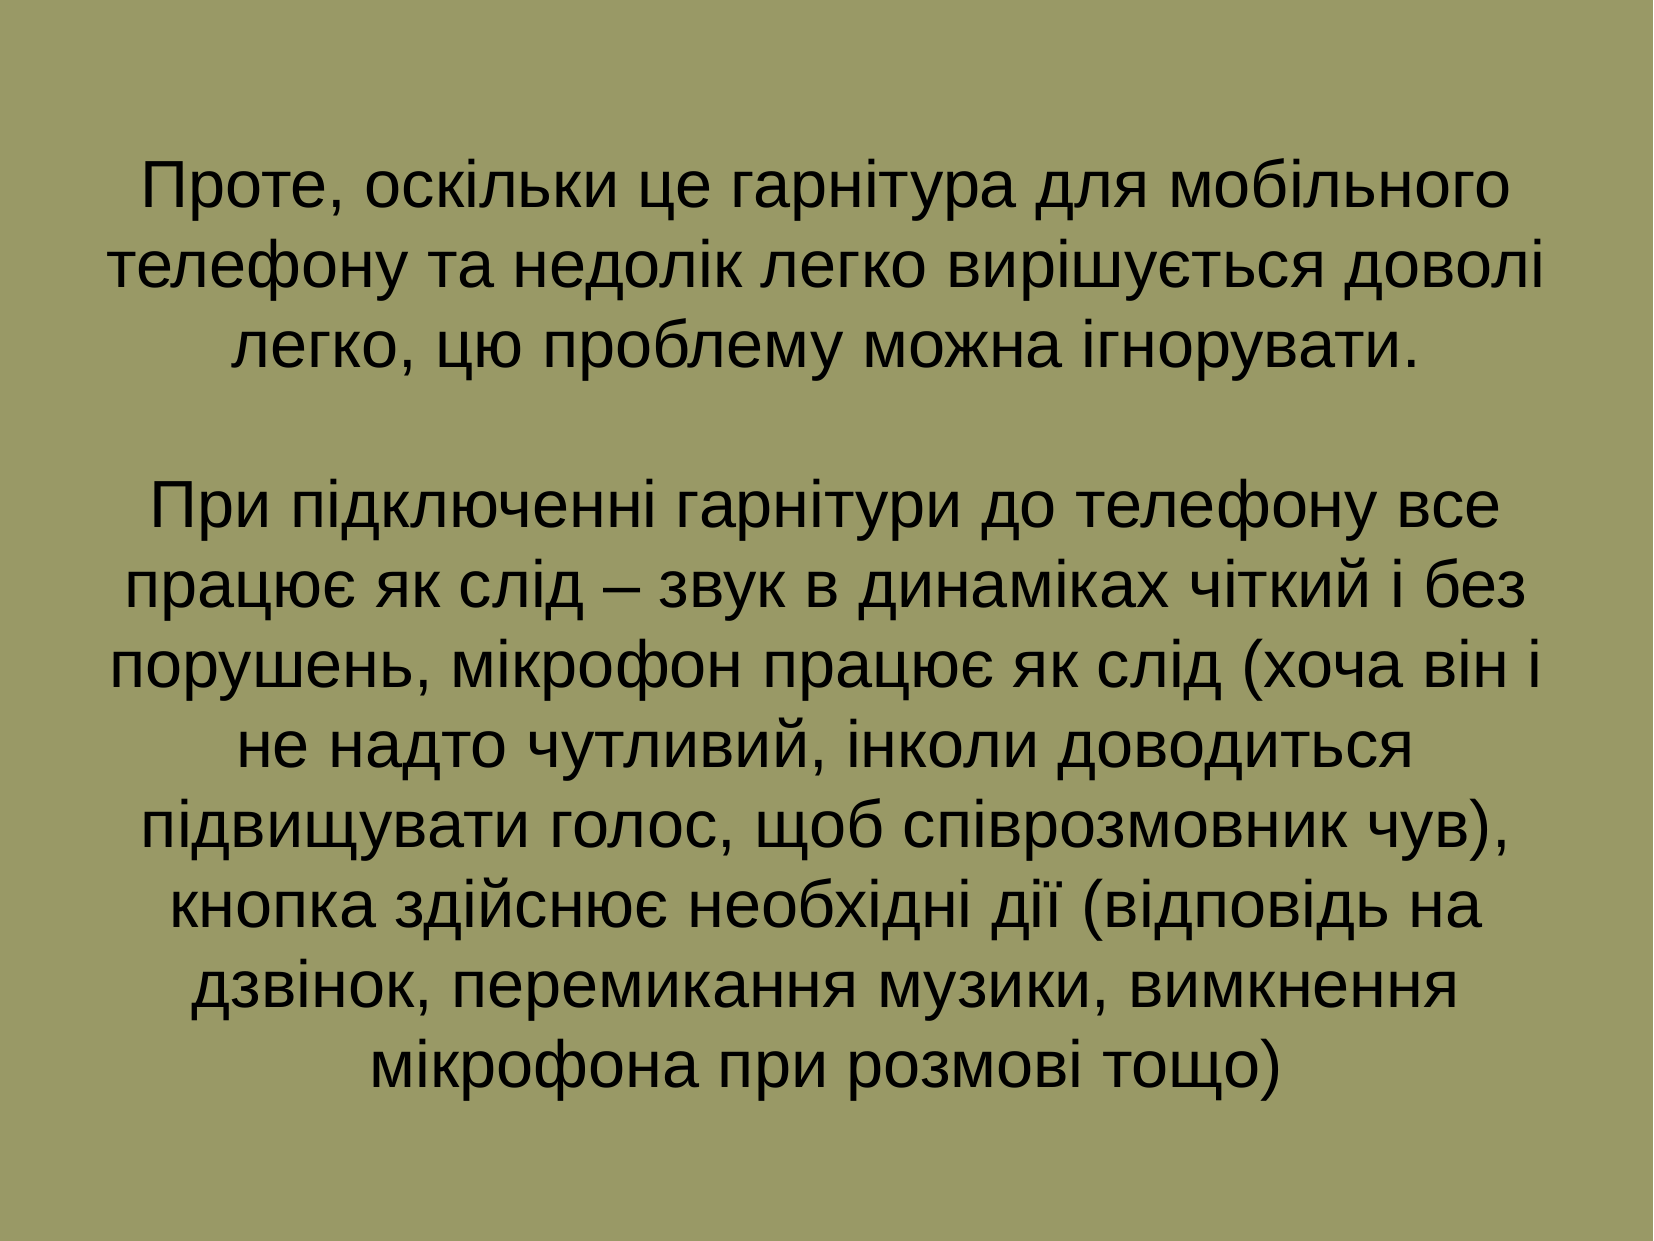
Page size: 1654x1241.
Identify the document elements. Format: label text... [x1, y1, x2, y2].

text_box Проте, оскільки це гарнітура для мобільного телефону та недолік легко вирішується доволі легко, цю проблему можна ігнорувати. При підключенні гарнітури до телефону все працює як слід – звук в динаміках чіткий і без порушень, мікрофон працює як слід (хоча він і не надто чутливий, інколи доводиться підвищувати голос, щоб співрозмовник чув), кнопка здійснює необхідні дії (відповідь на дзвінок, перемикання музики, вимкнення мікрофона при розмові тощо) [82, 116, 1571, 1126]
